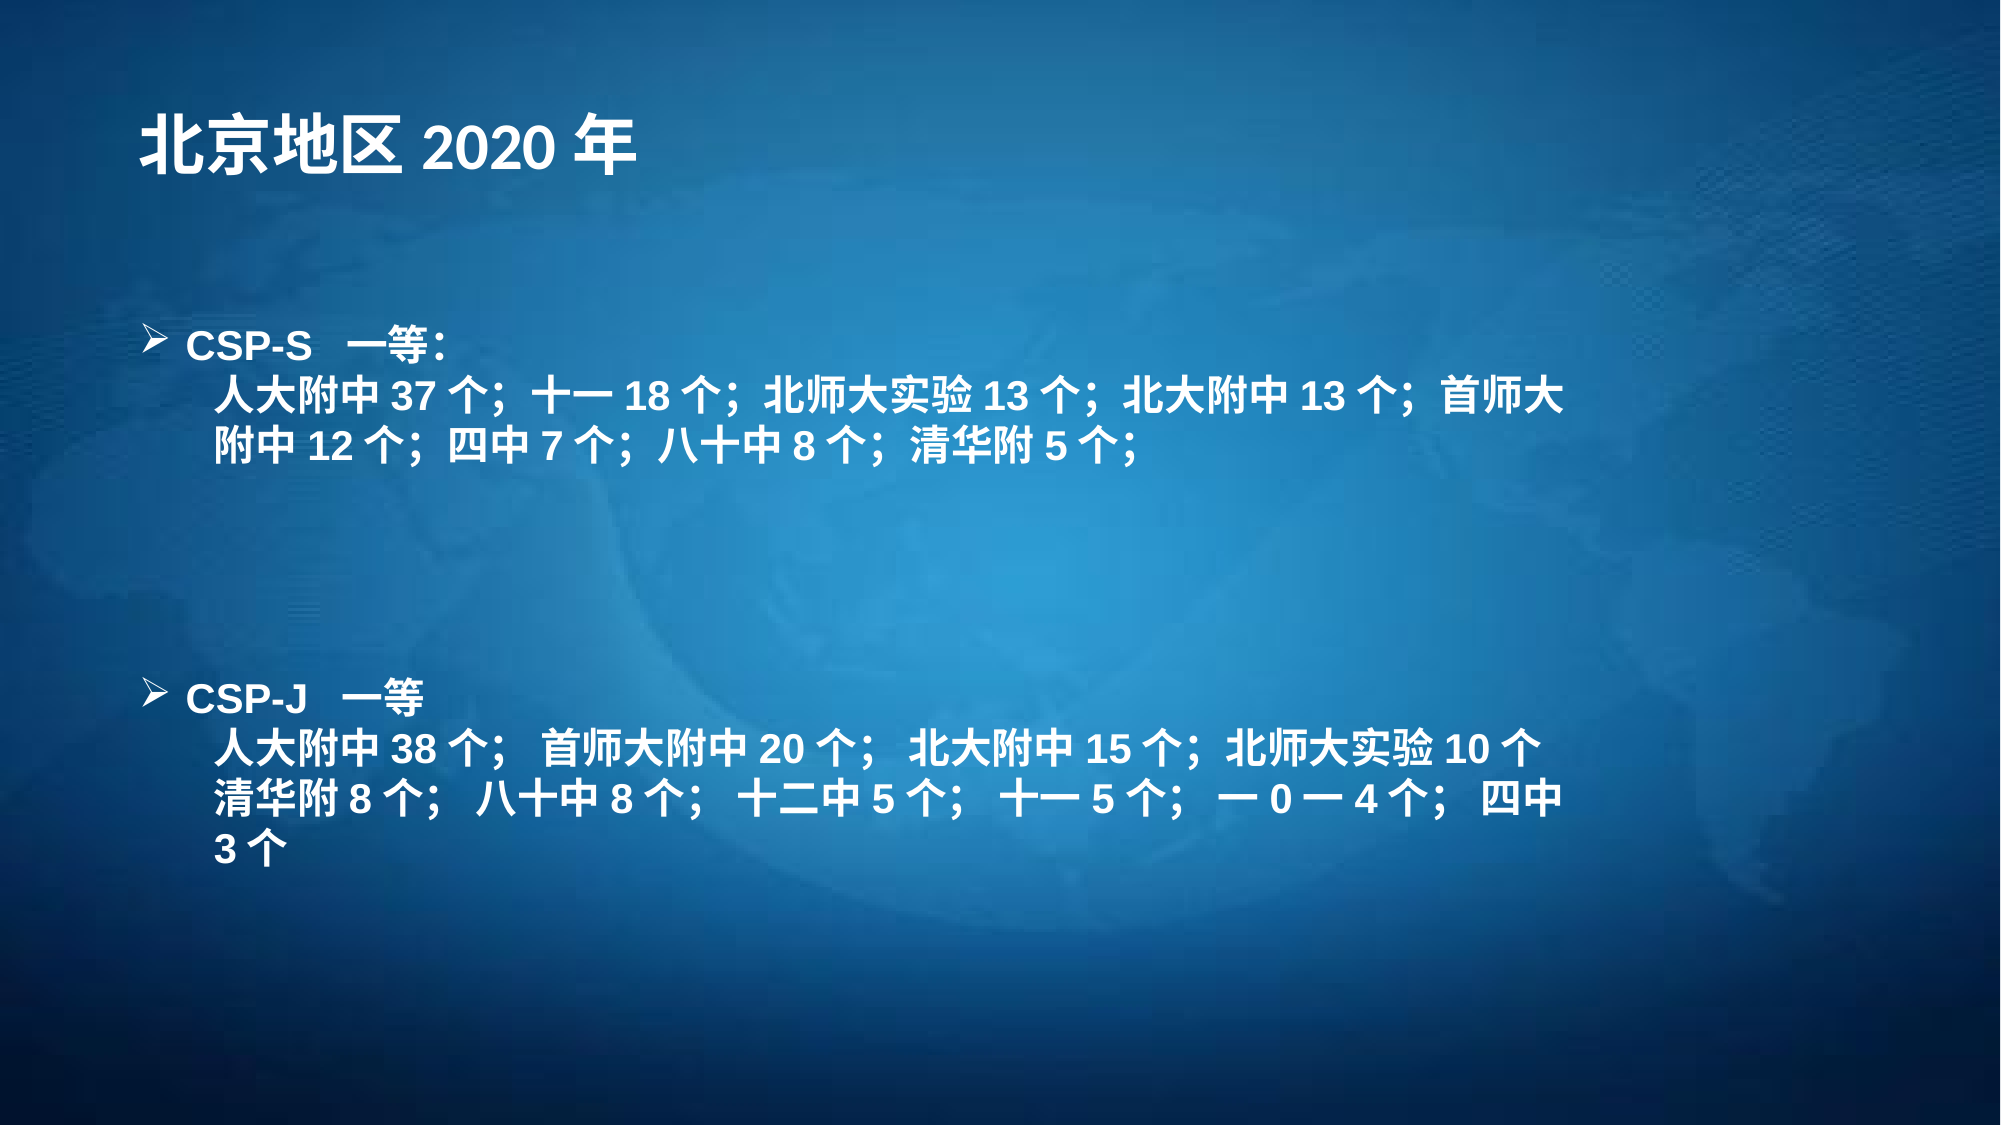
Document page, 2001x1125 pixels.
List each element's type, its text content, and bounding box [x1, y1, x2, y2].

text_box CSP-S 一等： 人大附中37个；十一18个；北师大实验13个；北大附中13个；首师大附中12个；四中7个；八十中8个；清华附5个； [123, 311, 1603, 477]
text_box 北京地区2020年 [123, 95, 839, 191]
text_box CSP-J 一等 人大附中38个； 首师大附中20个； 北大附中15个；北师大实验10个 清华附8个； 八十中8个； 十二中5个； 十一5个； 一0一4个； 四中3个 [123, 664, 1603, 1030]
picture [0, 0, 2001, 1125]
